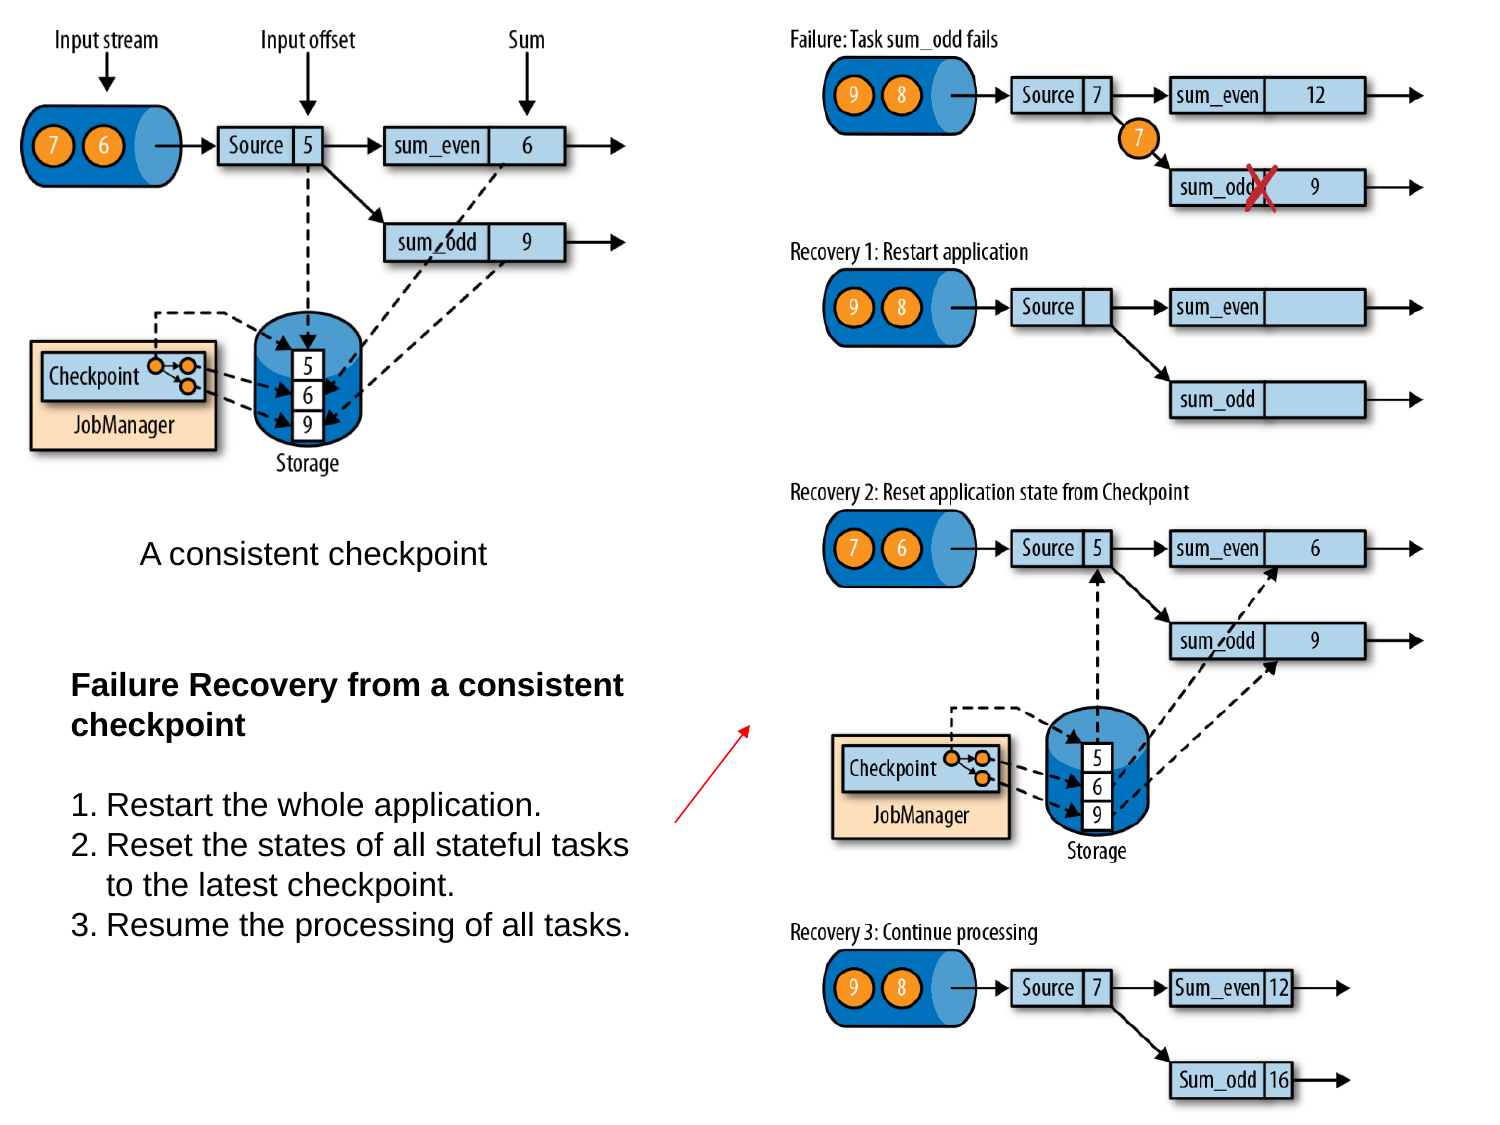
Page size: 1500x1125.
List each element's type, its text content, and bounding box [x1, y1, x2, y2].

text_box Failure Recovery from a consistent checkpoint Restart the whole application. Reset the states of all stateful tasks to the latest checkpoint. Resume the processing of all tasks. [55, 655, 675, 990]
picture [749, 0, 1451, 1125]
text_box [674, 724, 751, 826]
text_box A consistent checkpoint [124, 524, 513, 580]
picture [0, 12, 638, 481]
